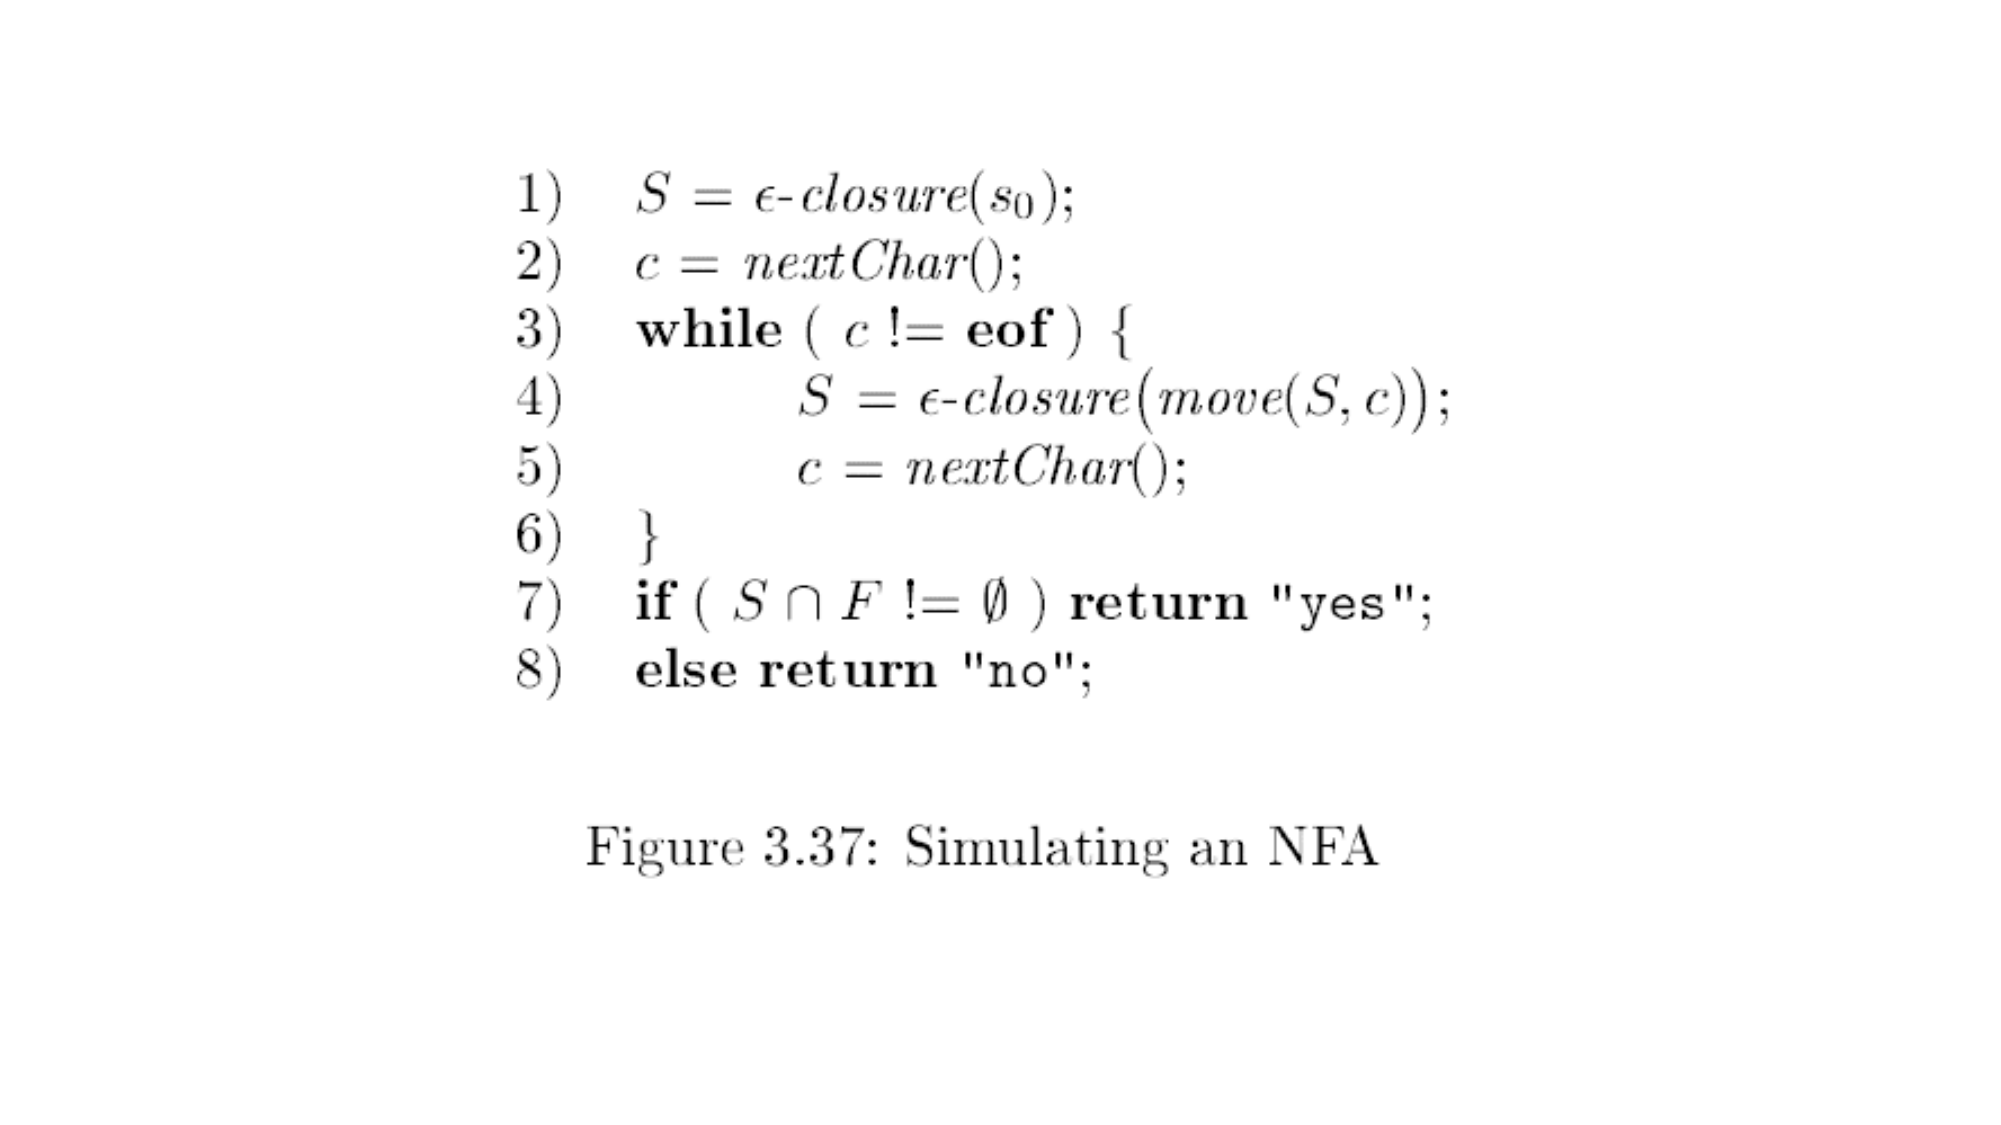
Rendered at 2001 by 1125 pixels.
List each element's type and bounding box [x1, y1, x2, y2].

picture [499, 149, 1473, 915]
